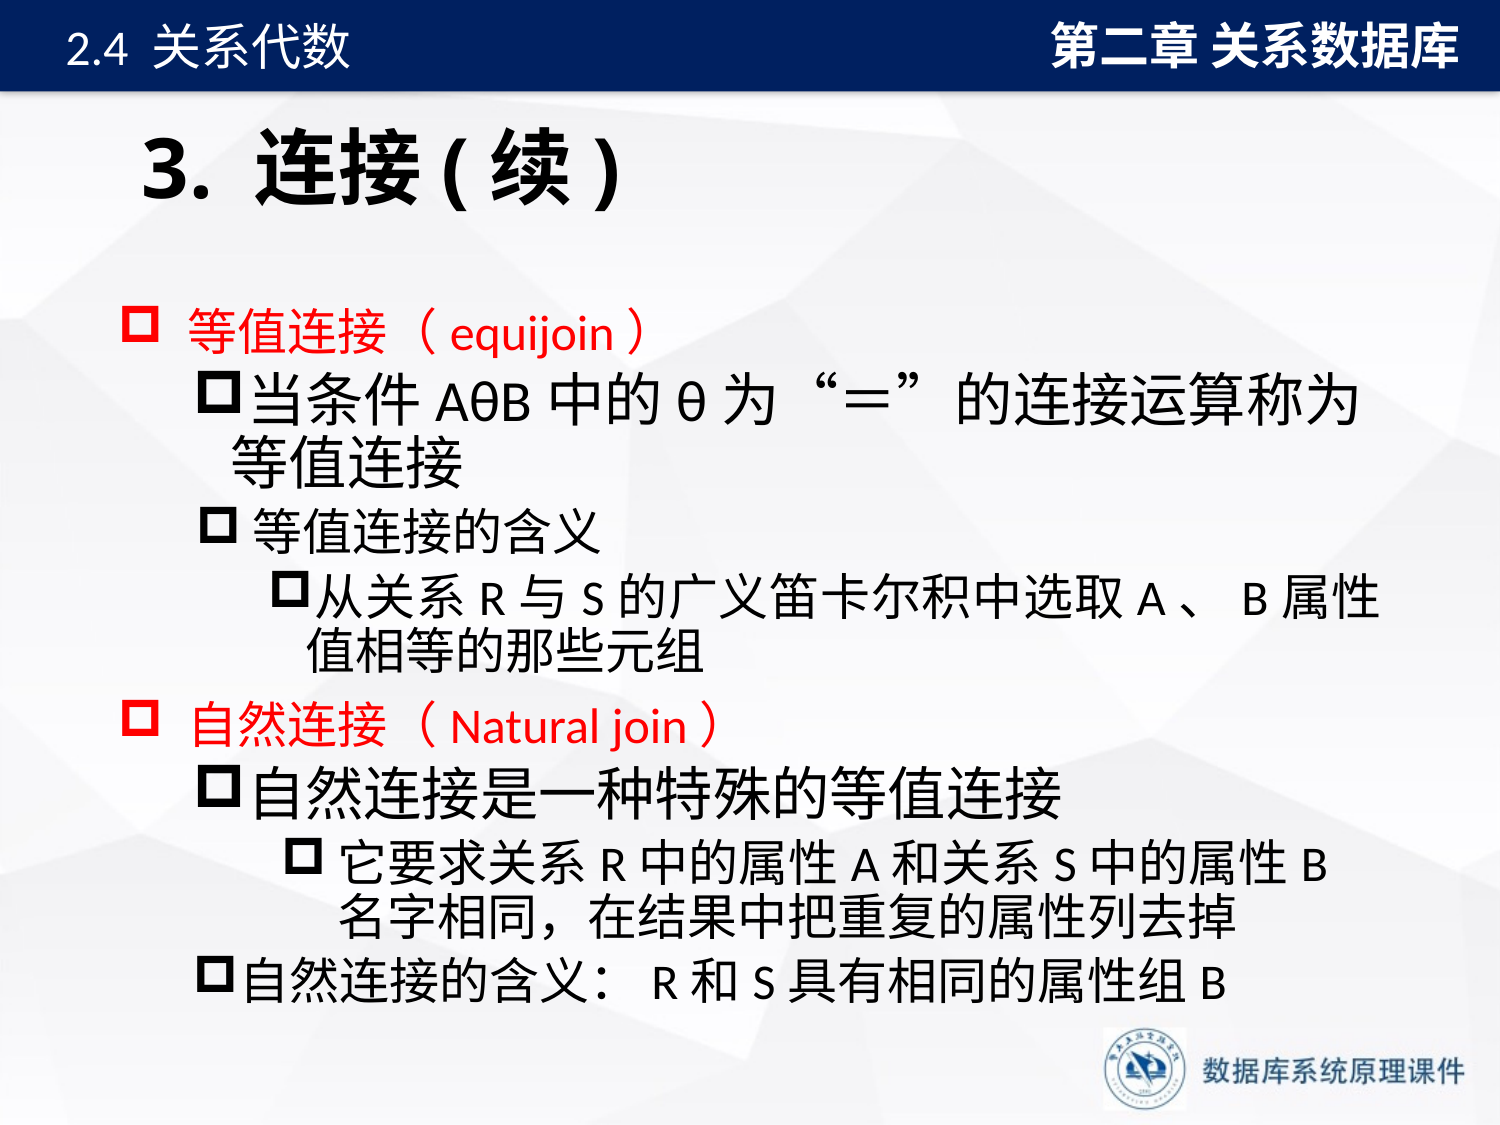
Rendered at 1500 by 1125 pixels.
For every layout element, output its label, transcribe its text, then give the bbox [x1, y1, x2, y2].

title 3. 连接(续) [103, 100, 1397, 278]
picture [0, 92, 1500, 1125]
list 等值连接（equijoin） 当条件AθB中的θ为“＝”的连接运算称为等值连接 等值连接的含义 从关系R与S的广义笛卡尔积中选取A、B属性值相等的那些元组 自然连接（Natural join） 自然连接是一种特殊的等值连接 它要求关系R中的属性A和关系S中的属性B名字相同，在结果中把重复的属性列去掉 自然连接的含义：R和S具有相同的属性组B [103, 299, 1397, 1014]
text_box 2.4 关系代数 [50, 8, 367, 83]
text_box [0, 0, 1500, 92]
text_box 第二章 关系数据库 [1034, 7, 1476, 82]
